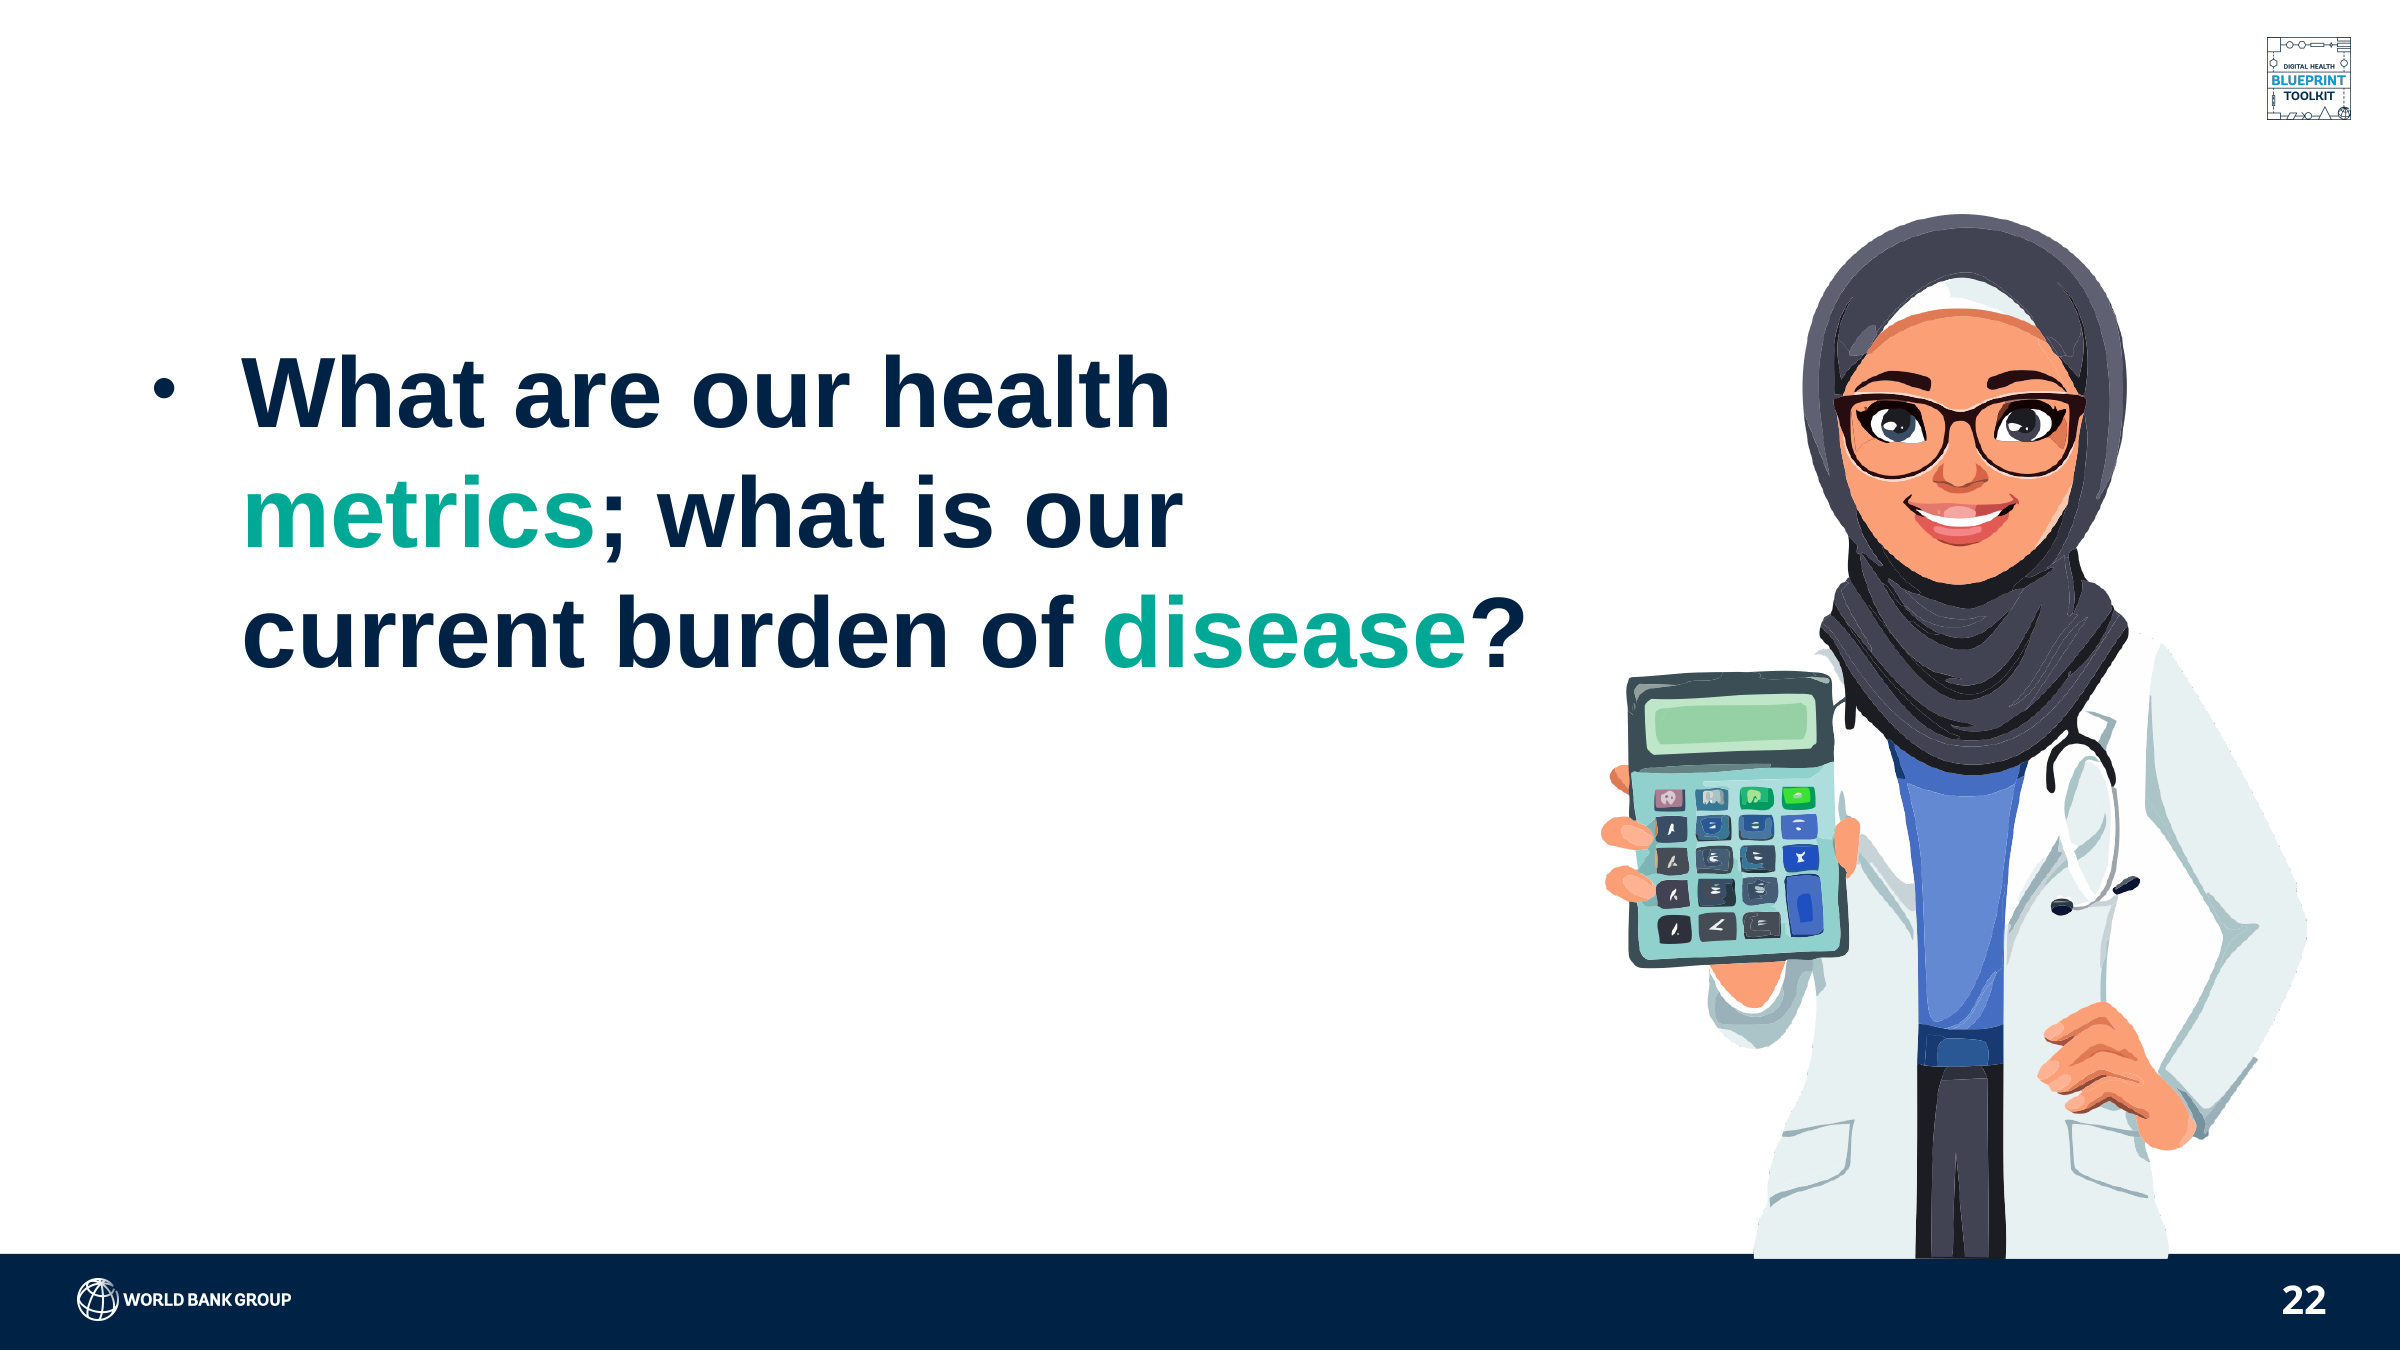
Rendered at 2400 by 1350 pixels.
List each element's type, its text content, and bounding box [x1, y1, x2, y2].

picture [1601, 213, 2307, 1259]
text_box What are our health metrics; what is our current burden of disease? [136, 320, 1555, 1212]
picture [2267, 37, 2351, 120]
slide_number 22 [1790, 1265, 2351, 1338]
picture [77, 1278, 291, 1321]
